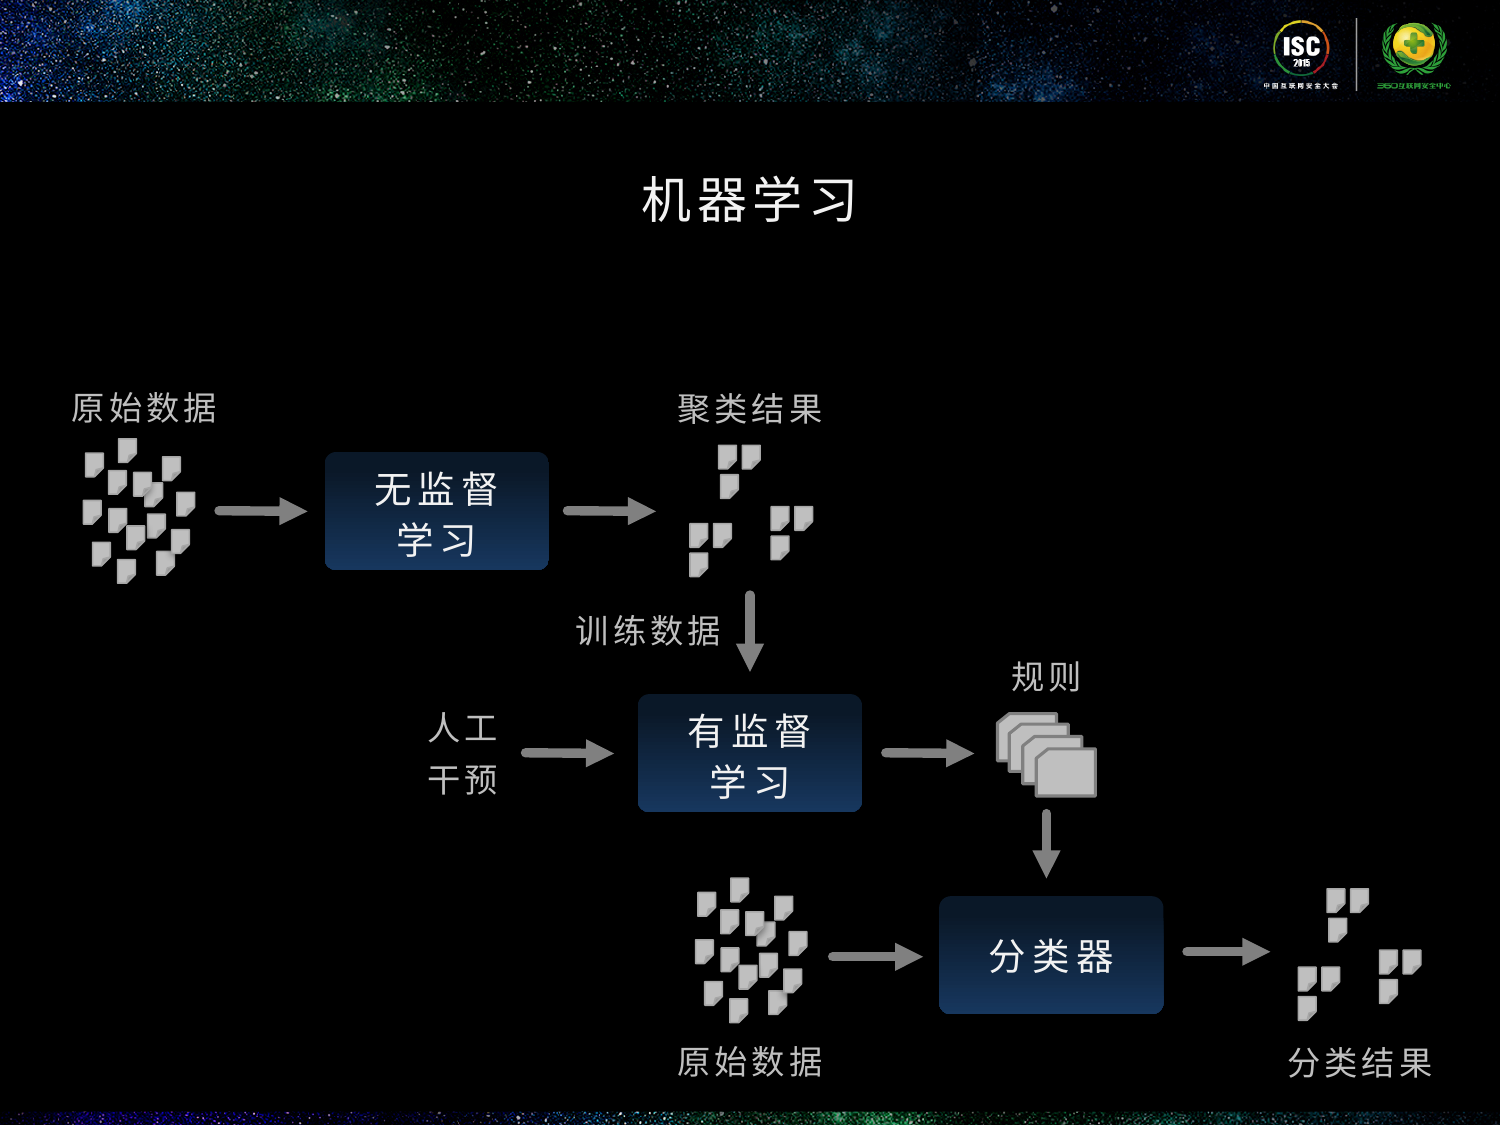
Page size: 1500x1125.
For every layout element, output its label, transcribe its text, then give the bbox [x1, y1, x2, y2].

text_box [54, 361, 841, 584]
picture [0, 0, 1500, 101]
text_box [659, 813, 1451, 1088]
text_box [372, 594, 1137, 815]
text_box 机器学习 [159, 160, 1341, 247]
picture [0, 1112, 1500, 1125]
